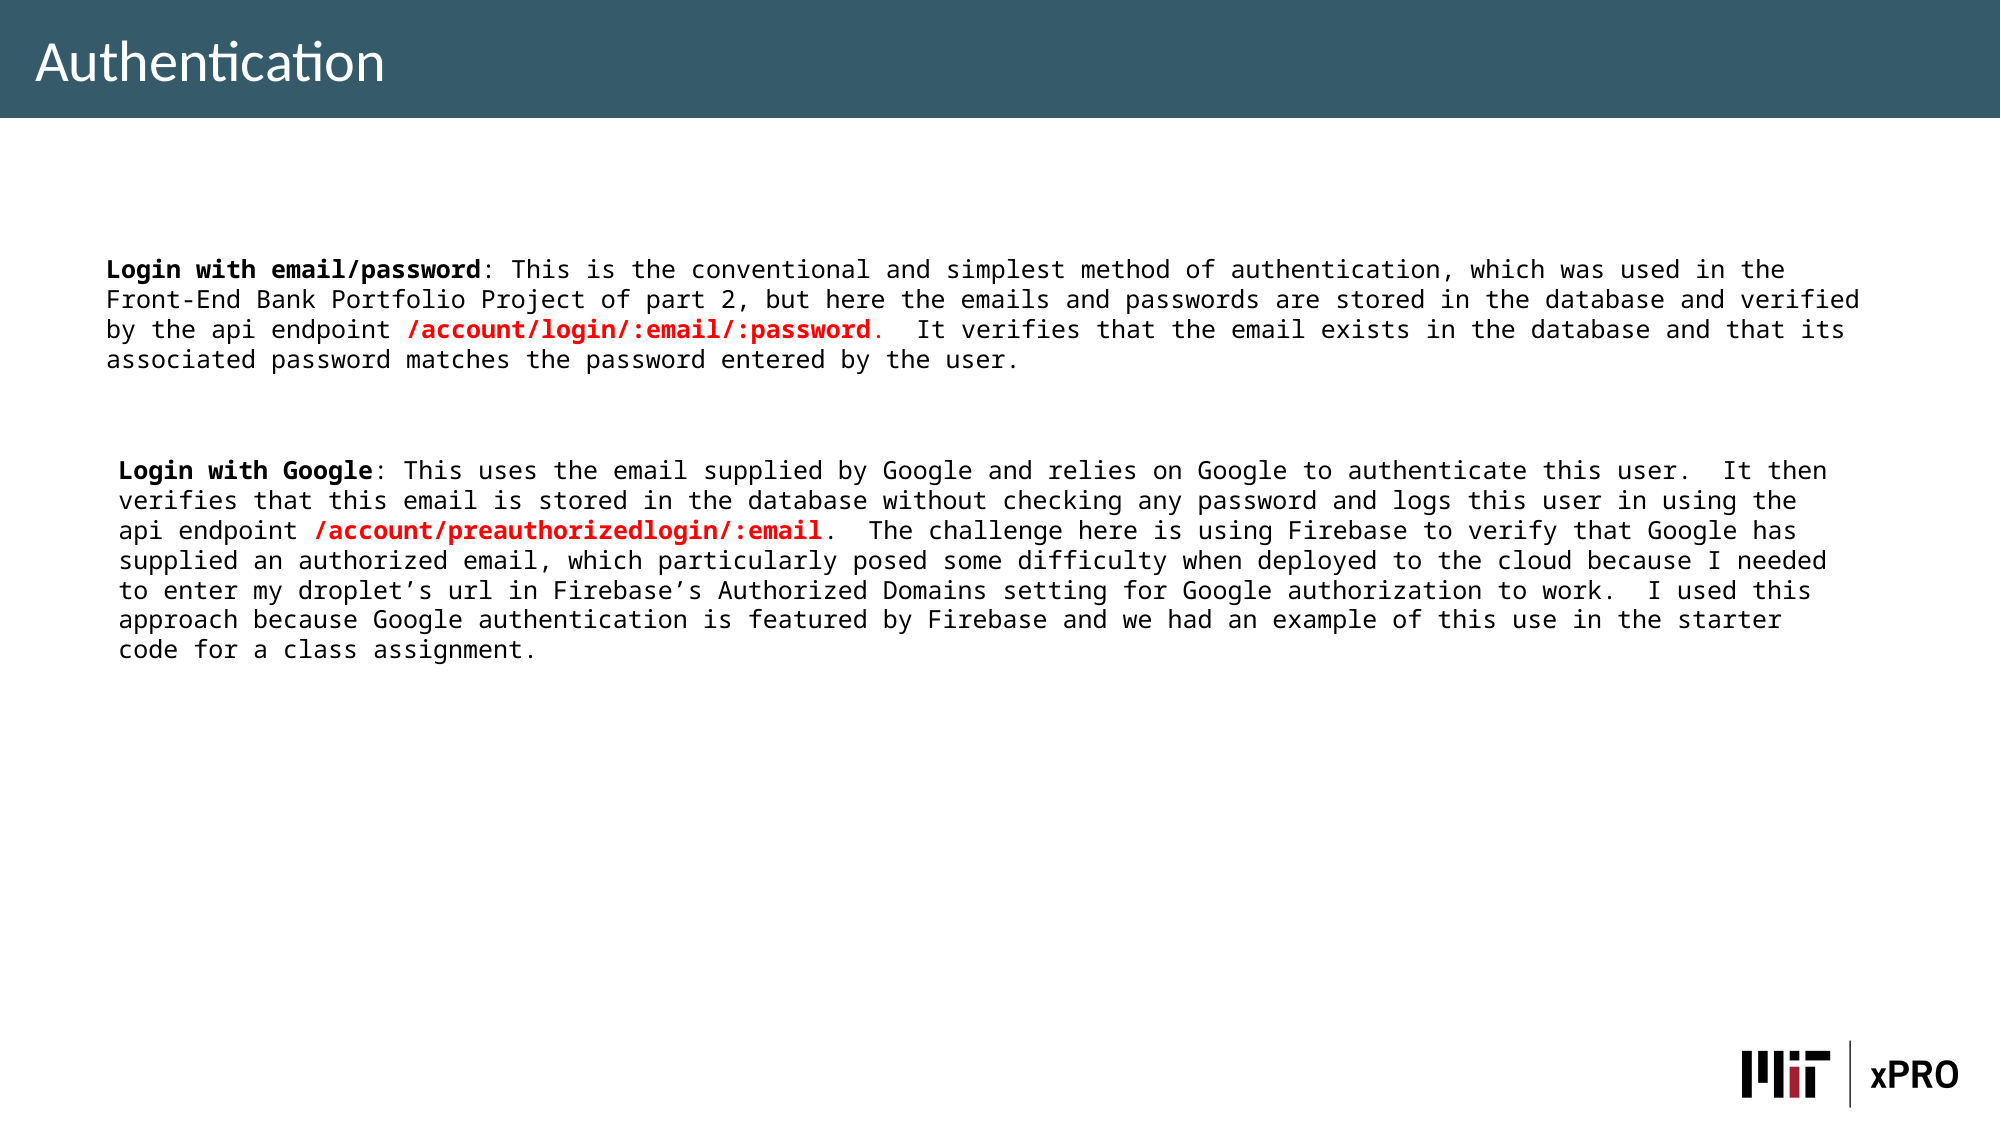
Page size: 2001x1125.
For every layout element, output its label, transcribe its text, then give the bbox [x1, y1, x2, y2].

picture [1742, 1040, 1958, 1108]
text_box Authentication [20, 15, 1925, 101]
text_box Login with Google: This uses the email supplied by Google and relies on Google to authenticate this user. It then verifies that this email is stored in the database without checking any password and logs this user in using the api endpoint /account/preauthorizedlogin/:email. The challenge here is using Firebase to verify that Google has supplied an authorized email, which particularly posed some difficulty when deployed to the cloud because I needed to enter my droplet’s url in Firebase’s Authorized Domains setting for Google authorization to work. I used this approach because Google authentication is featured by Firebase and we had an example of this use in the starter code for a class assignment. [103, 446, 1871, 672]
text_box Login with email/password: This is the conventional and simplest method of authentication, which was used in the Front-End Bank Portfolio Project of part 2, but here the emails and passwords are stored in the database and verified by the api endpoint /account/login/:email/:password. It verifies that the email exists in the database and that its associated password matches the password entered by the user. [91, 246, 1887, 411]
picture [0, 0, 2000, 118]
